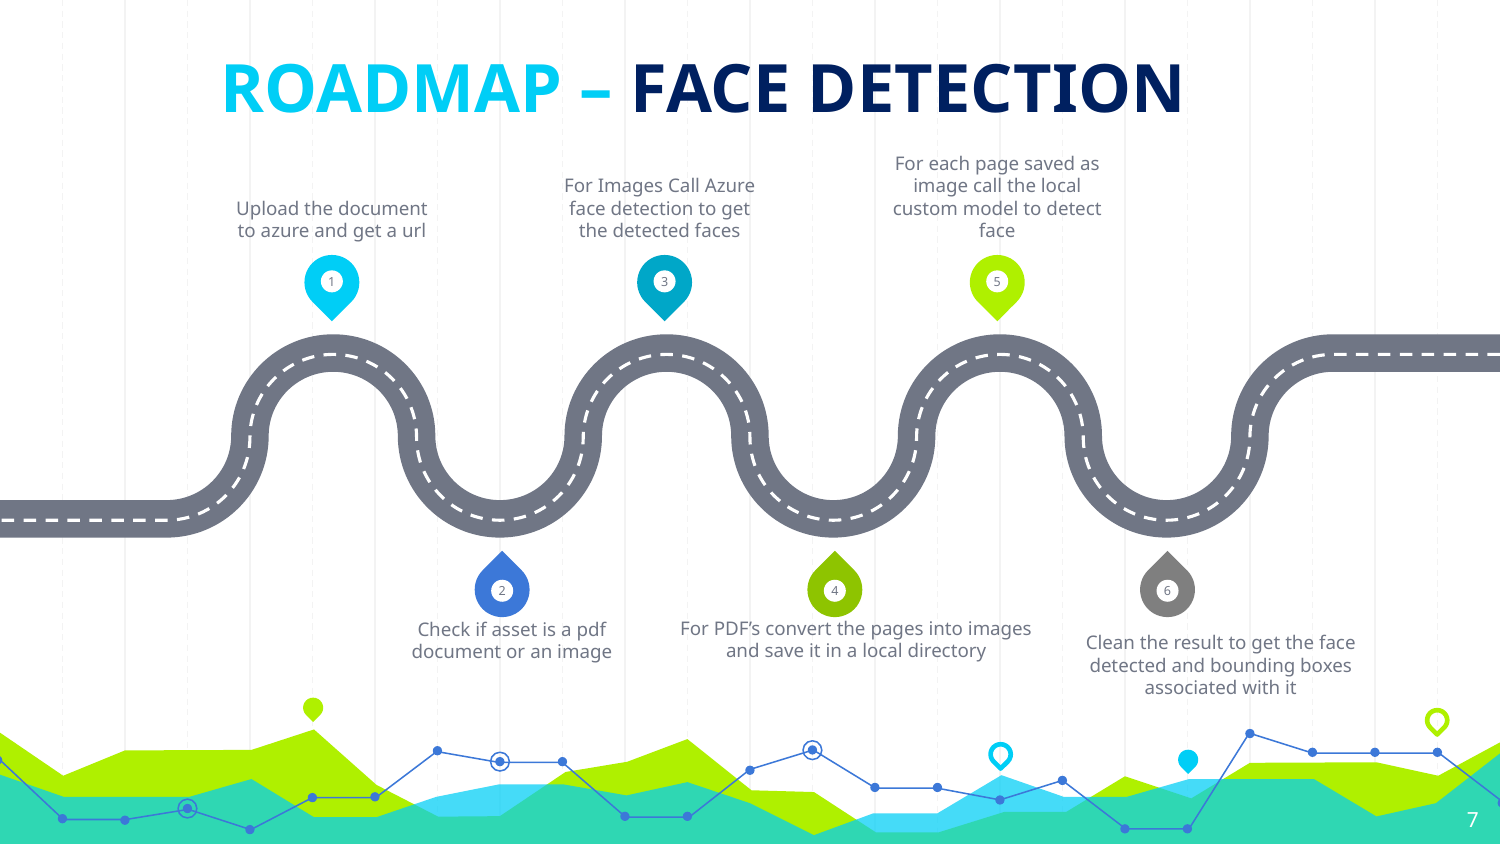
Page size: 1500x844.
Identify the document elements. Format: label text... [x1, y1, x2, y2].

text_box [0, 354, 1500, 521]
slide_number 7 [1403, 791, 1494, 844]
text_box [958, 243, 1037, 322]
text_box Upload the document to azure and get a url [226, 153, 438, 242]
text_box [625, 243, 704, 322]
text_box For PDF’s convert the pages into images and save it in a local directory [675, 616, 1037, 704]
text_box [292, 243, 371, 322]
text_box Clean the result to get the face detected and bounding boxes associated with it [1061, 630, 1380, 719]
text_box Check if asset is a pdf document or an image [383, 617, 641, 705]
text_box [463, 550, 542, 629]
text_box For Images Call Azure face detection to get the detected faces [553, 153, 765, 242]
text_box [795, 550, 874, 629]
title ROADMAP – FACE DETECTION [129, 22, 1278, 141]
text_box For each page saved as image call the local custom model to detect face [891, 153, 1103, 242]
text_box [1128, 550, 1207, 629]
